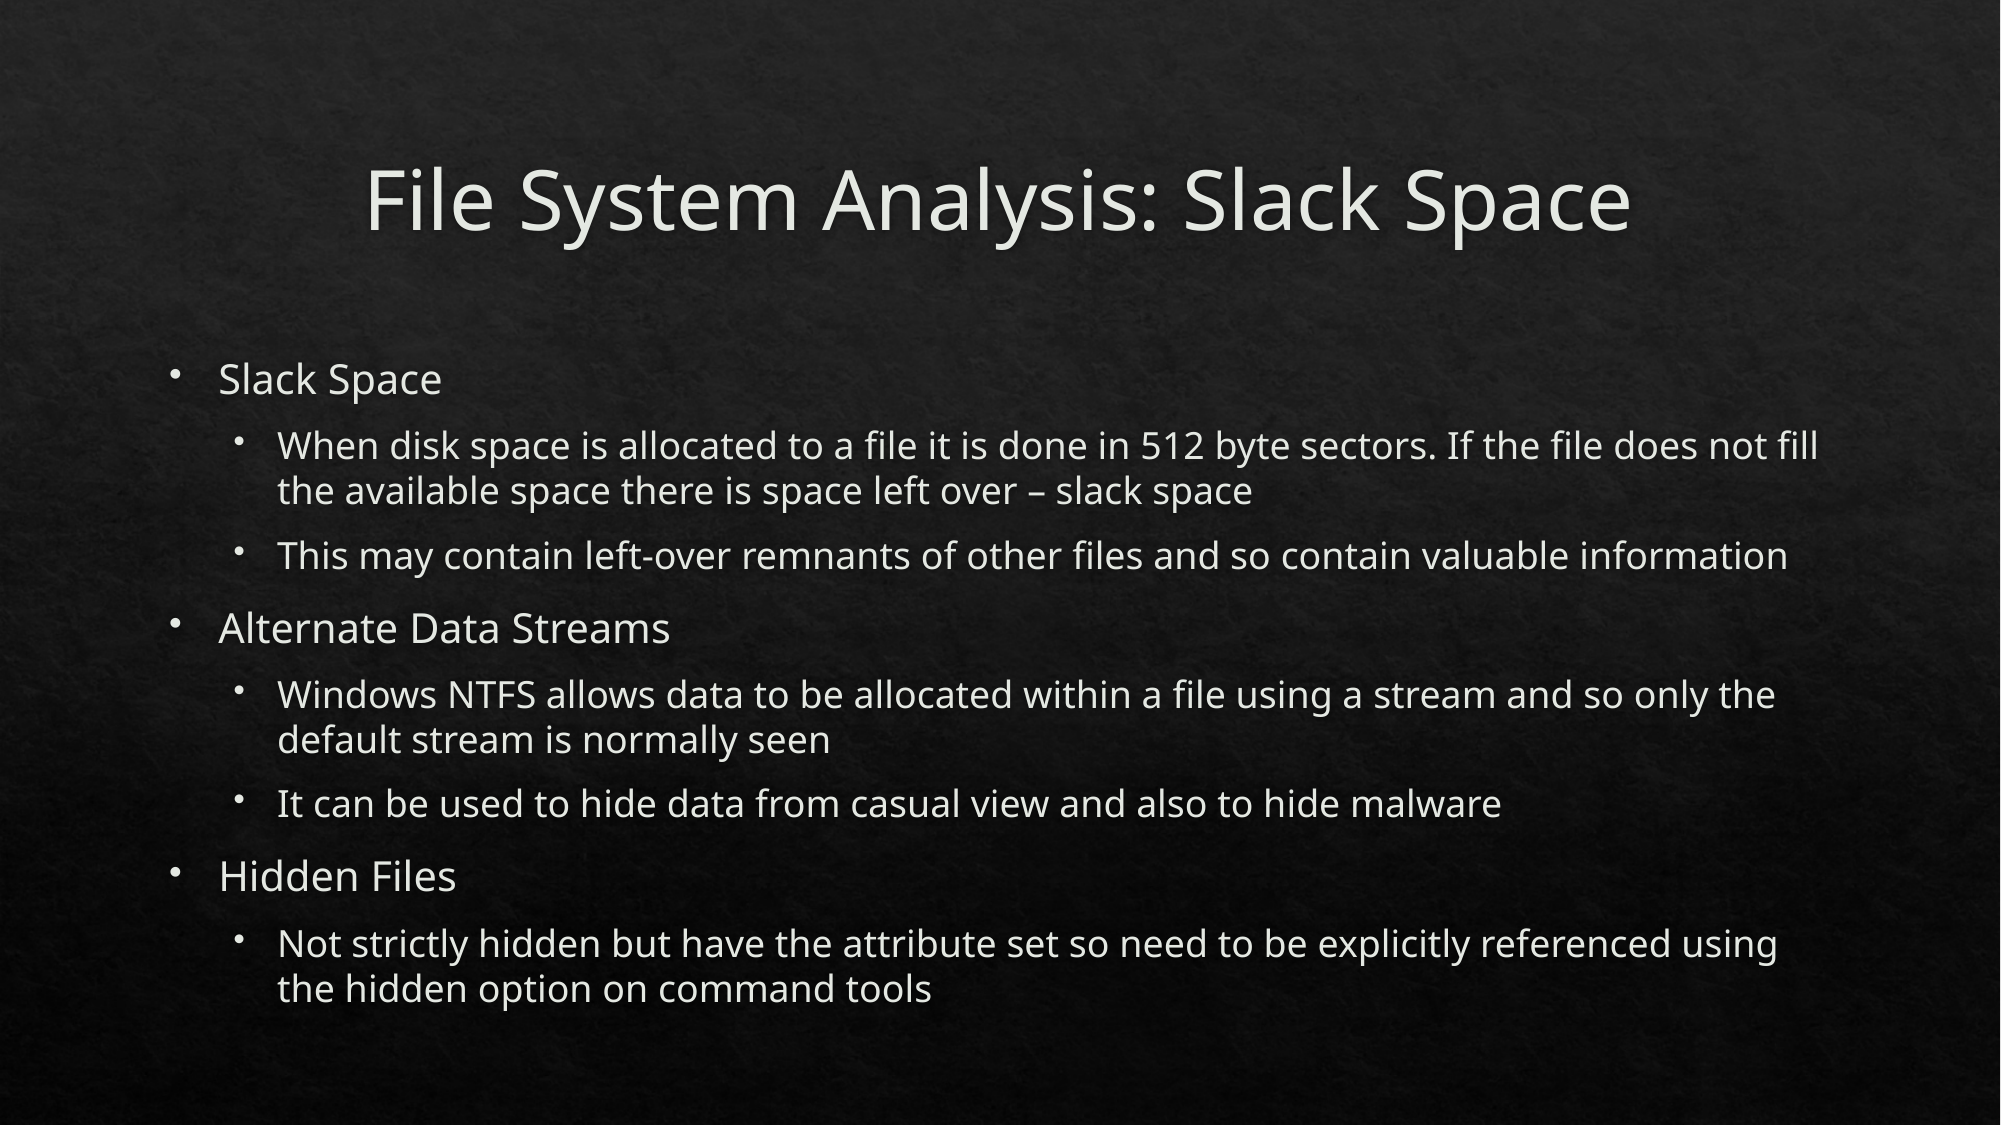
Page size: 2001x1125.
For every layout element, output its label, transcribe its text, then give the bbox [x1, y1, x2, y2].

list Slack Space When disk space is allocated to a file it is done in 512 byte sectors. If the file does not fill the available space there is space left over – slack space This may contain left-over remnants of other files and so contain valuable information Alternate Data Streams Windows NTFS allows data to be allocated within a file using a stream and so only the default stream is normally seen It can be used to hide data from casual view and also to hide malware Hidden Files Not strictly hidden but have the attribute set so need to be explicitly referenced using the hidden option on command tools [149, 340, 1849, 1025]
title File System Analysis: Slack Space [110, 99, 1888, 307]
